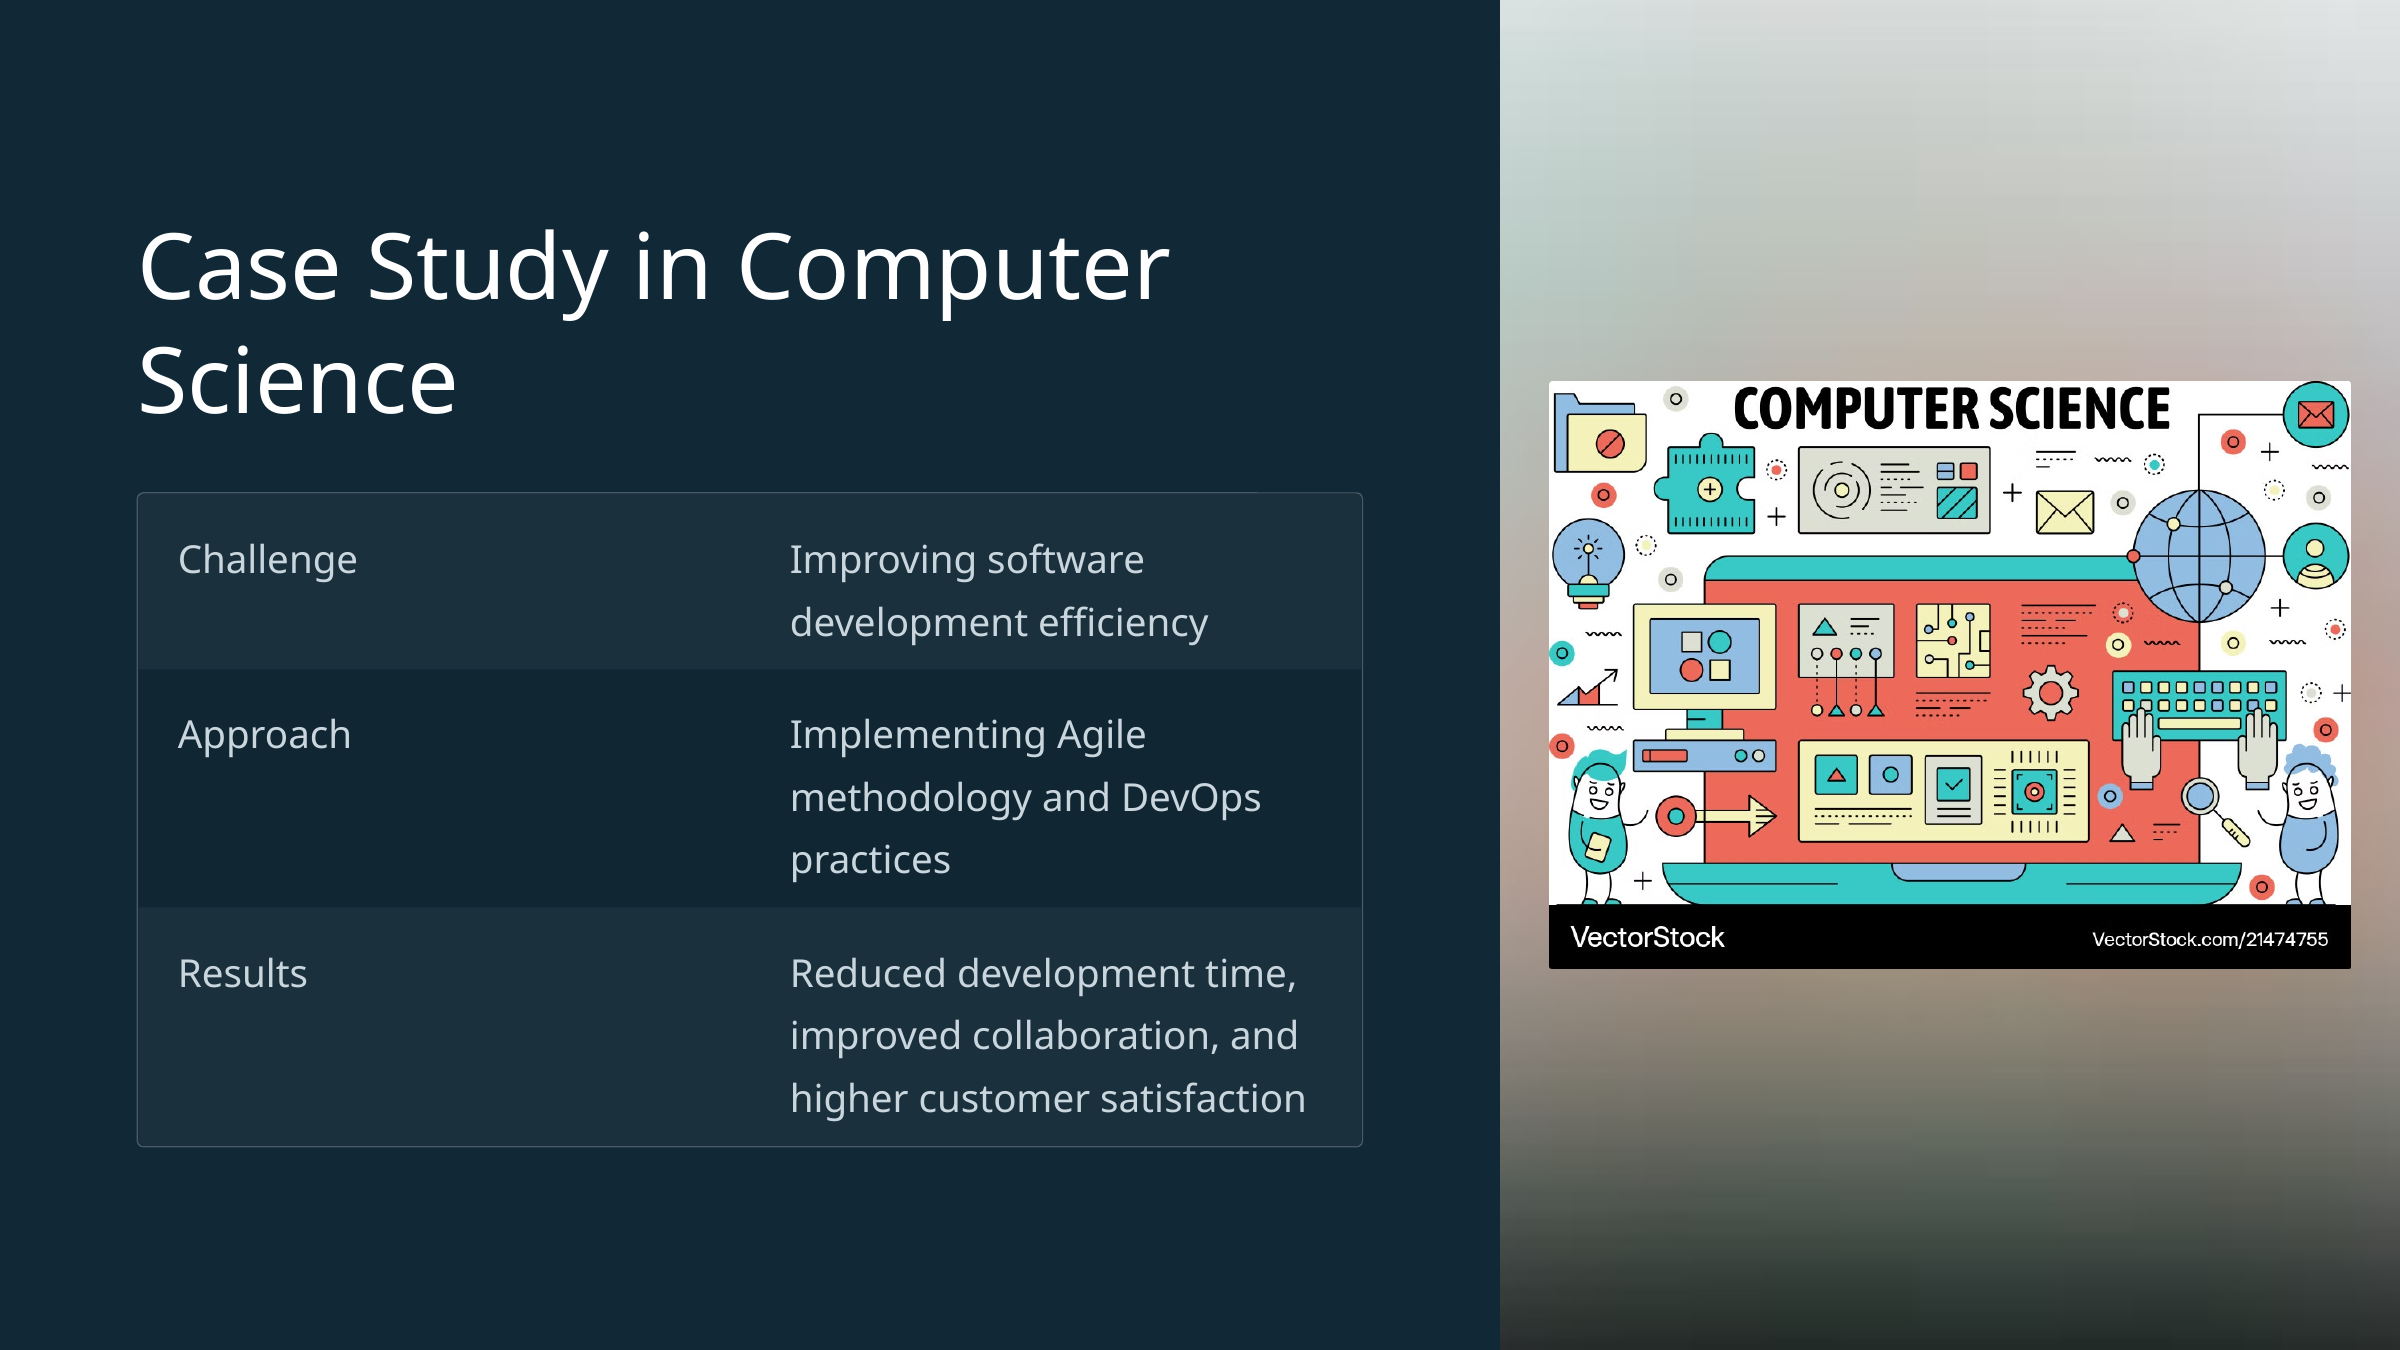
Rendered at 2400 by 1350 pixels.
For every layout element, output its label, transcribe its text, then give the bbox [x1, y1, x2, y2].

picture [1499, 0, 2400, 1350]
text_box [138, 669, 1362, 907]
text_box Implementing Agile methodology and DevOps practices [789, 694, 1322, 883]
text_box Results [177, 932, 711, 996]
text_box Improving software development efficiency [789, 518, 1322, 645]
text_box [138, 494, 1362, 669]
text_box [138, 907, 1362, 1146]
text_box Case Study in Computer Science [137, 203, 1363, 434]
text_box Approach [177, 694, 711, 757]
text_box Challenge [177, 518, 711, 582]
text_box Reduced development time, improved collaboration, and higher customer satisfaction [789, 932, 1322, 1121]
